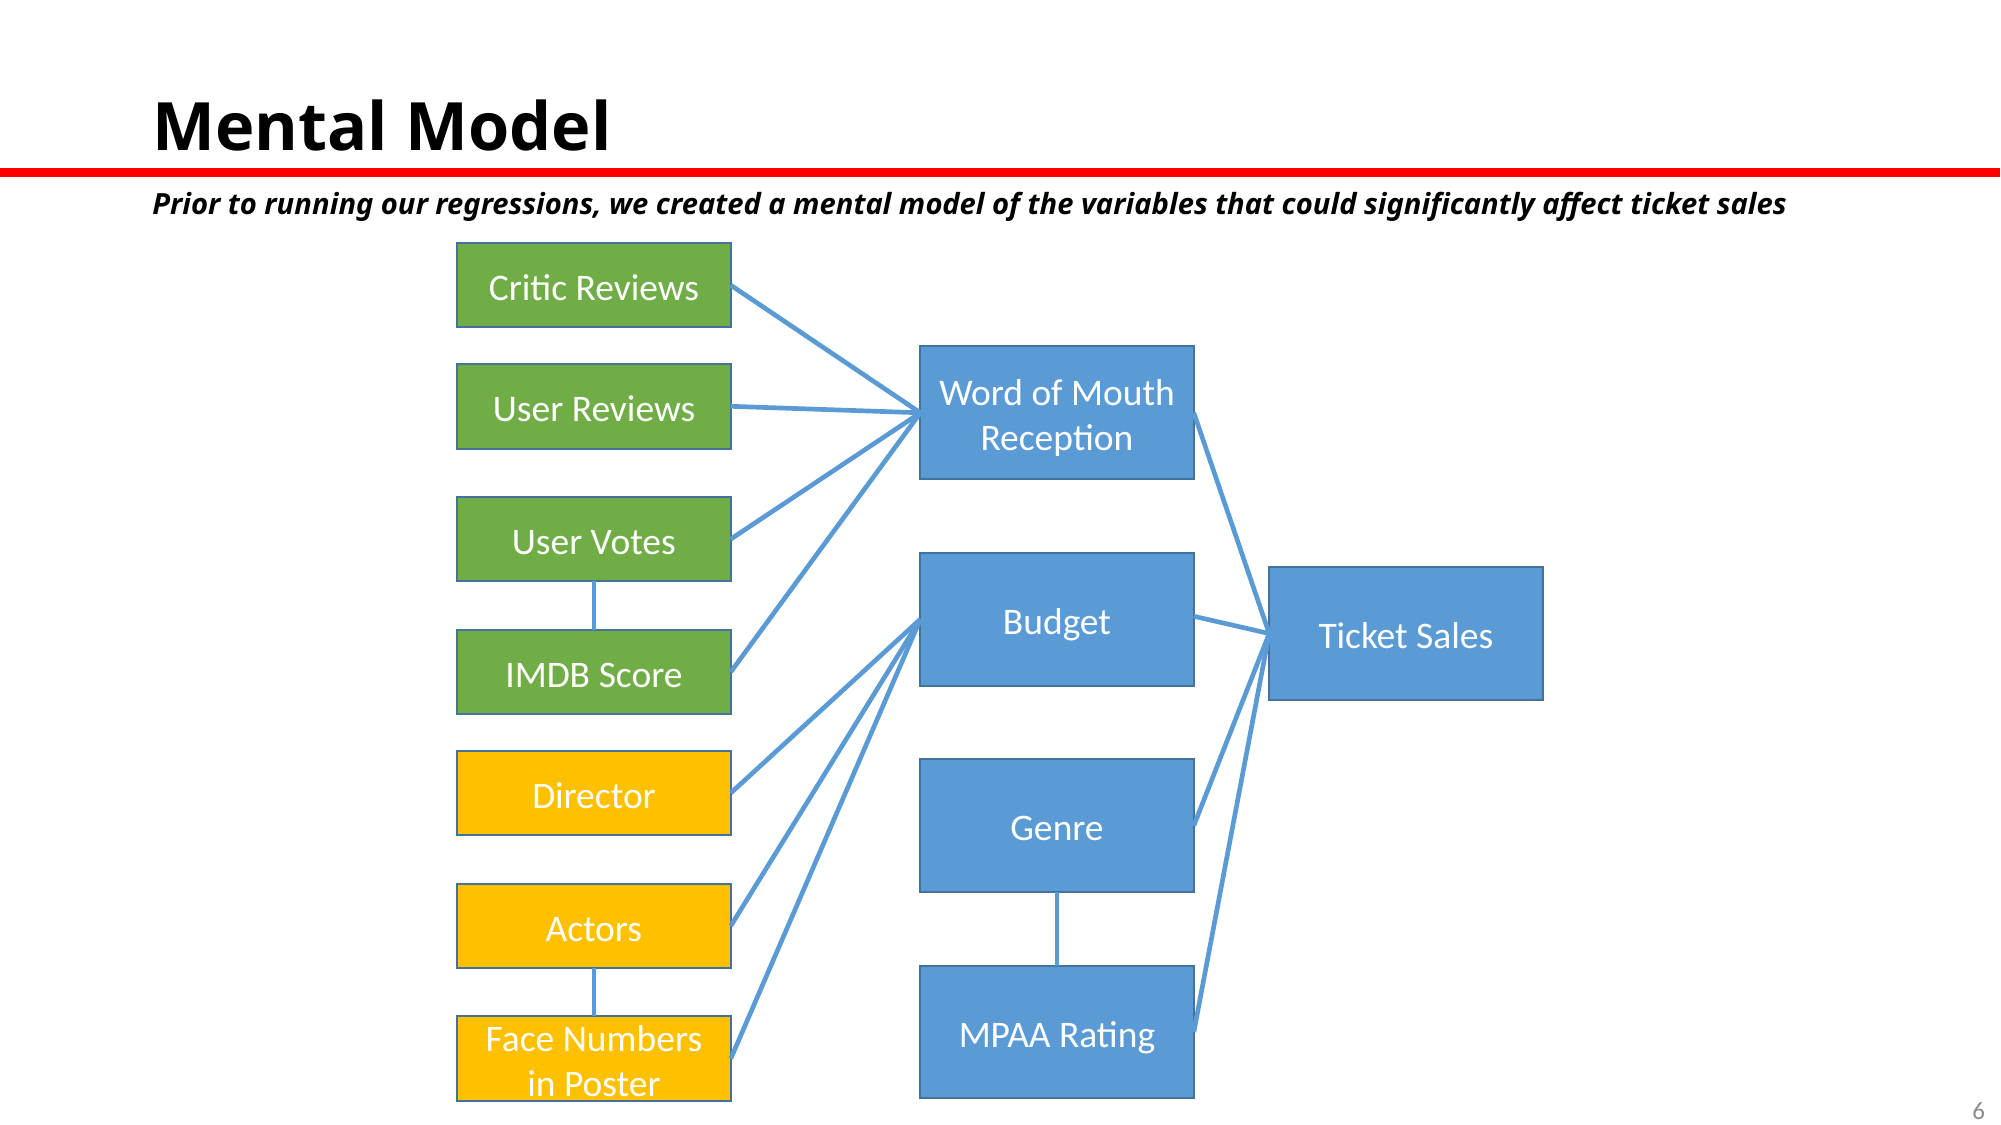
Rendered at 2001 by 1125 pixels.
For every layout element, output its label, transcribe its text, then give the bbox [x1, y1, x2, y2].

text_box Prior to running our regressions, we created a mental model of the variables that could significantly affect ticket sales [137, 181, 1863, 283]
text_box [457, 242, 1543, 1101]
slide_number 6 [1550, 1079, 2000, 1125]
title Mental Model [137, 28, 1863, 168]
